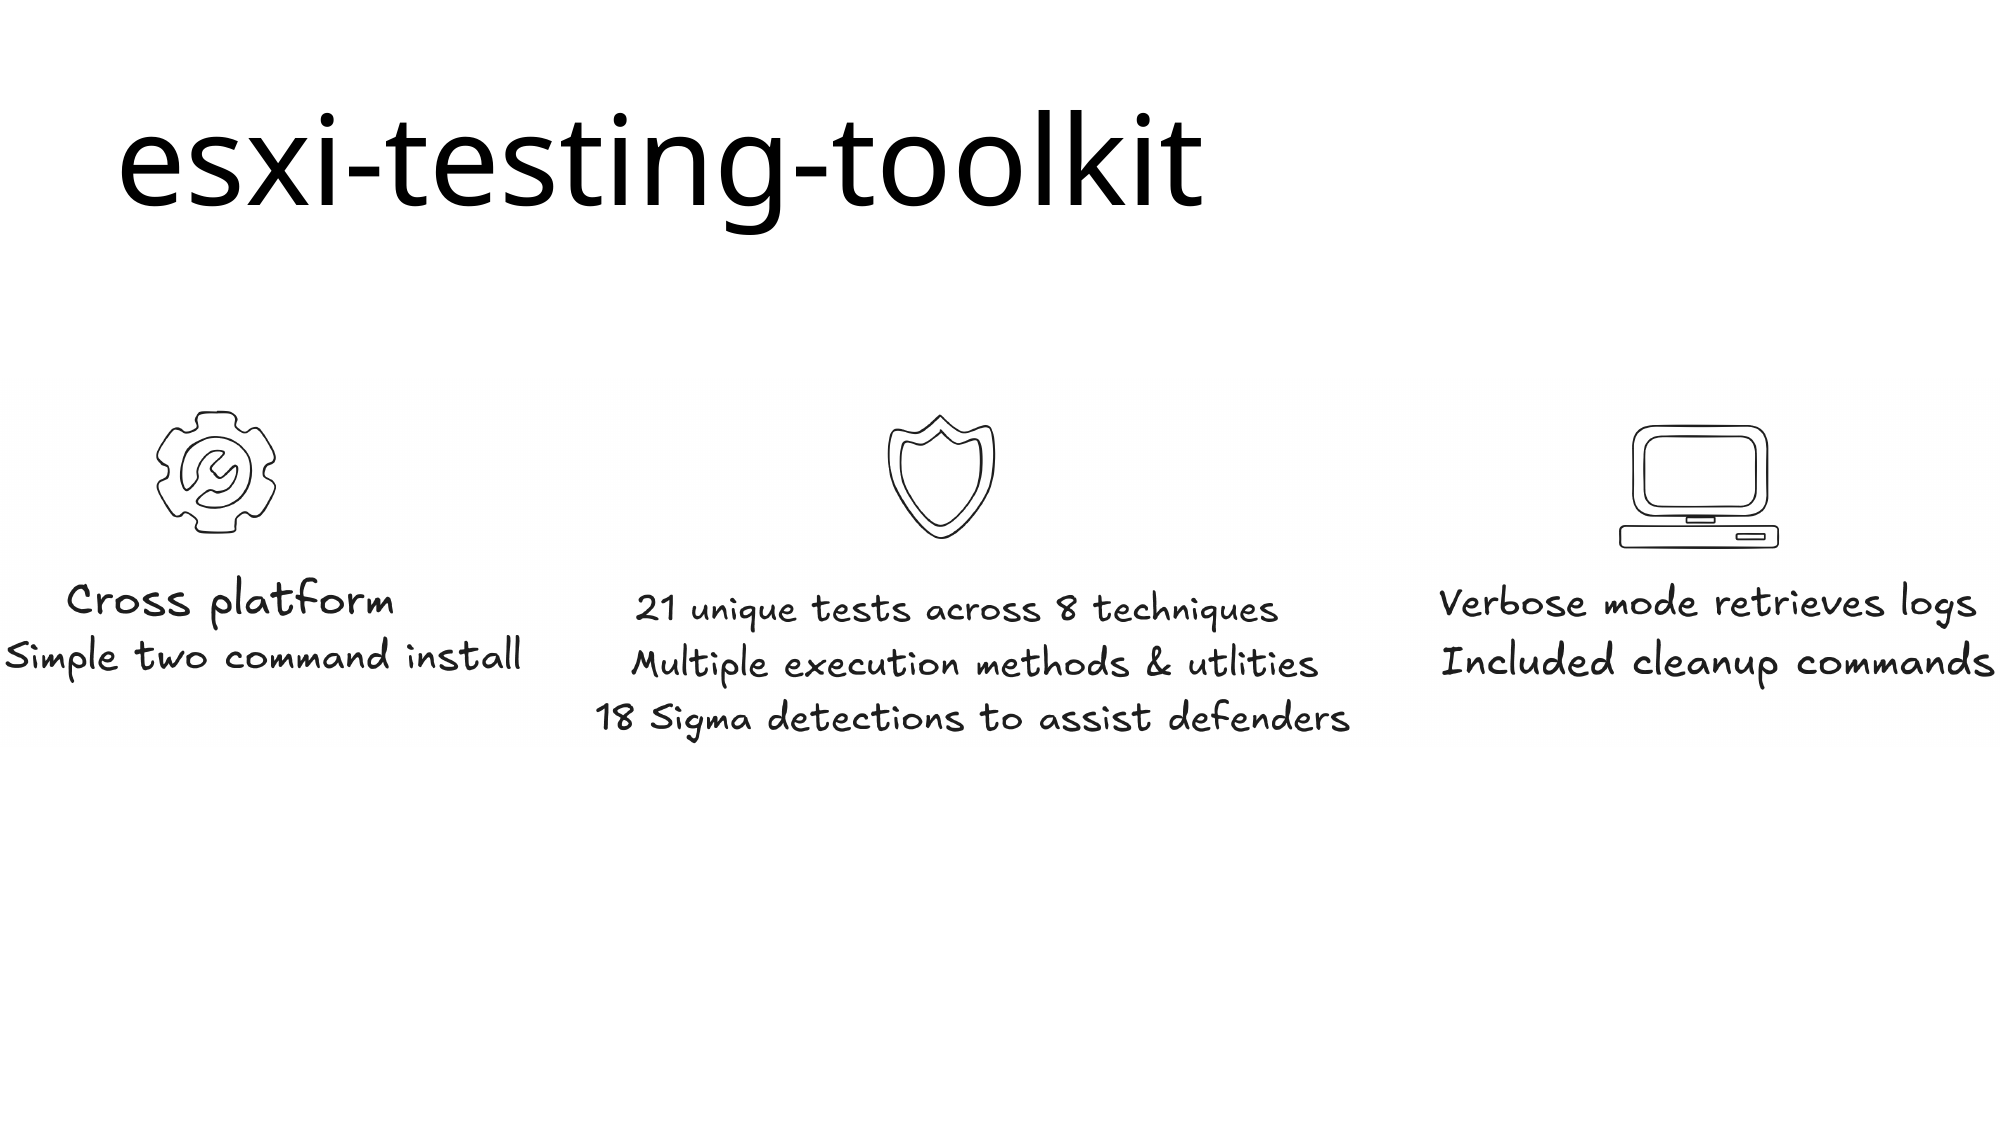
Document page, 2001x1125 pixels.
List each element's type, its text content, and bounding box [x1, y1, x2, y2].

title esxi-testing-toolkit [100, 90, 1849, 276]
picture [0, 378, 2000, 747]
